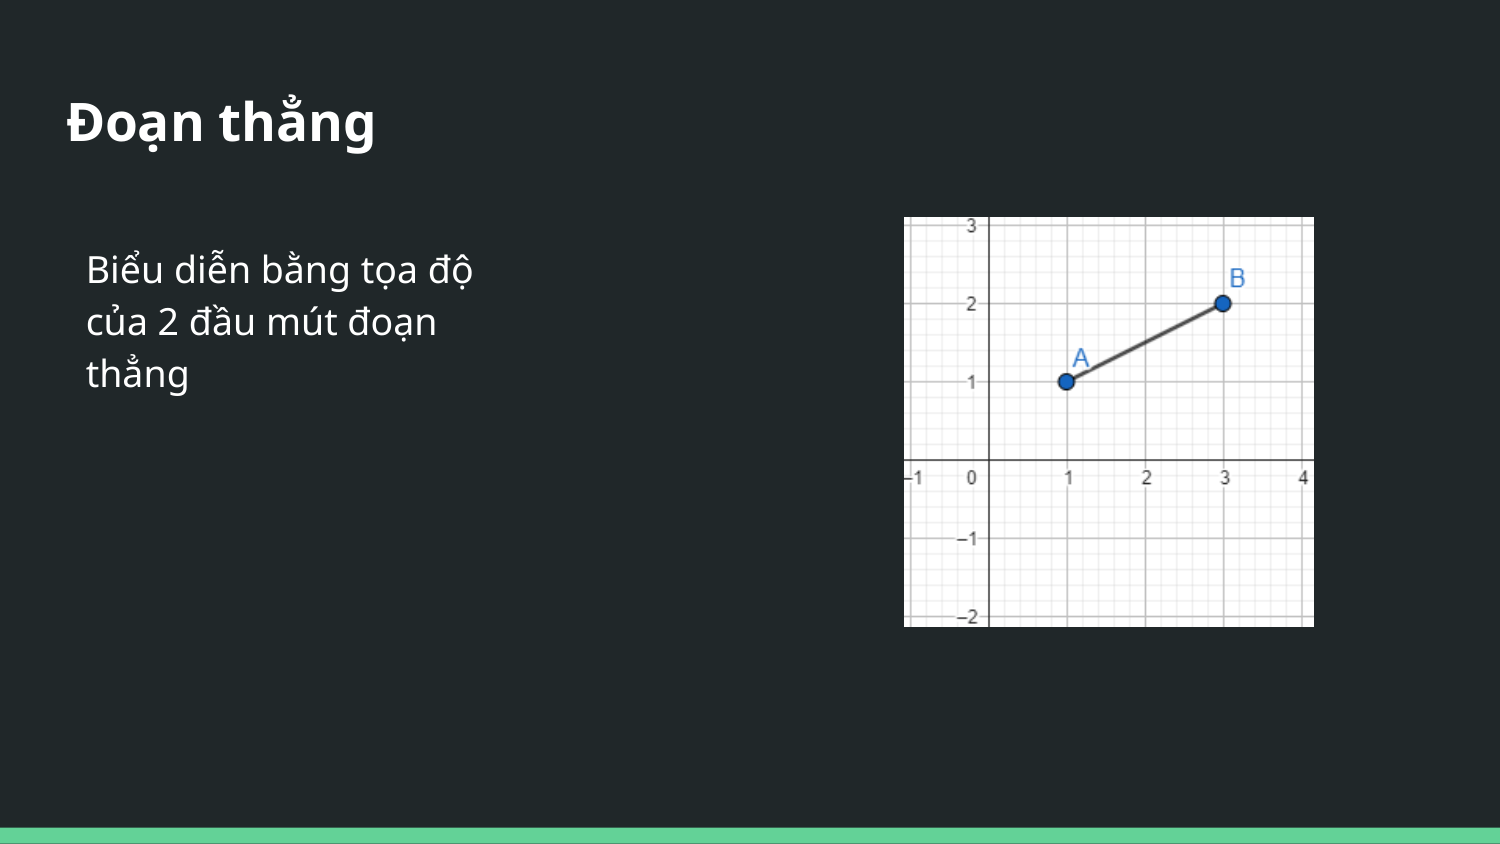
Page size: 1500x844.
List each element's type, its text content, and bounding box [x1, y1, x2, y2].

picture [904, 216, 1315, 627]
text_box Biểu diễn bằng tọa độ của 2 đầu mút đoạn thẳng [70, 224, 507, 487]
title Đoạn thẳng [51, 72, 1449, 167]
